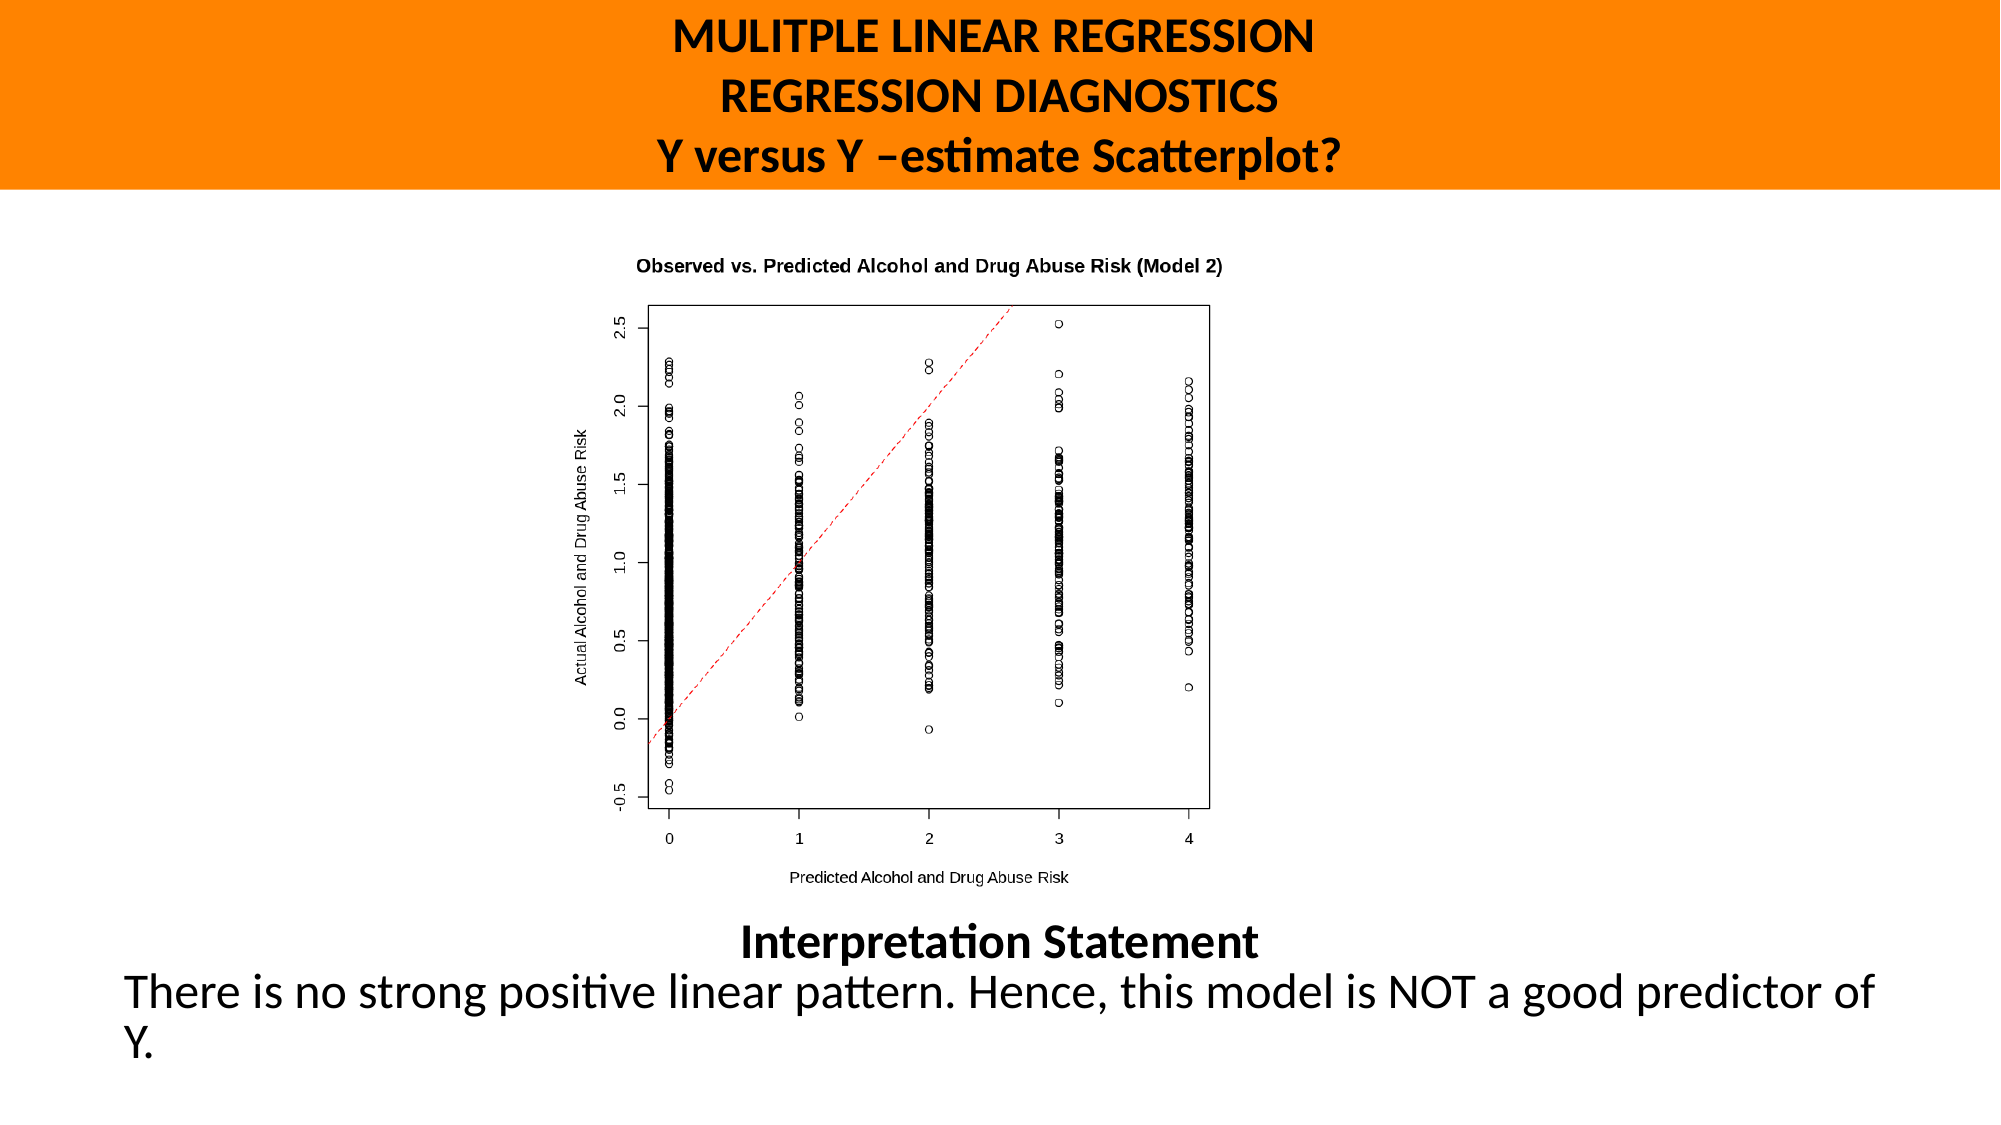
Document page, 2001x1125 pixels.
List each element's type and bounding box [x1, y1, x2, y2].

picture [568, 225, 1250, 908]
table_header [106, 922, 1894, 1100]
text_box [0, 0, 2000, 190]
